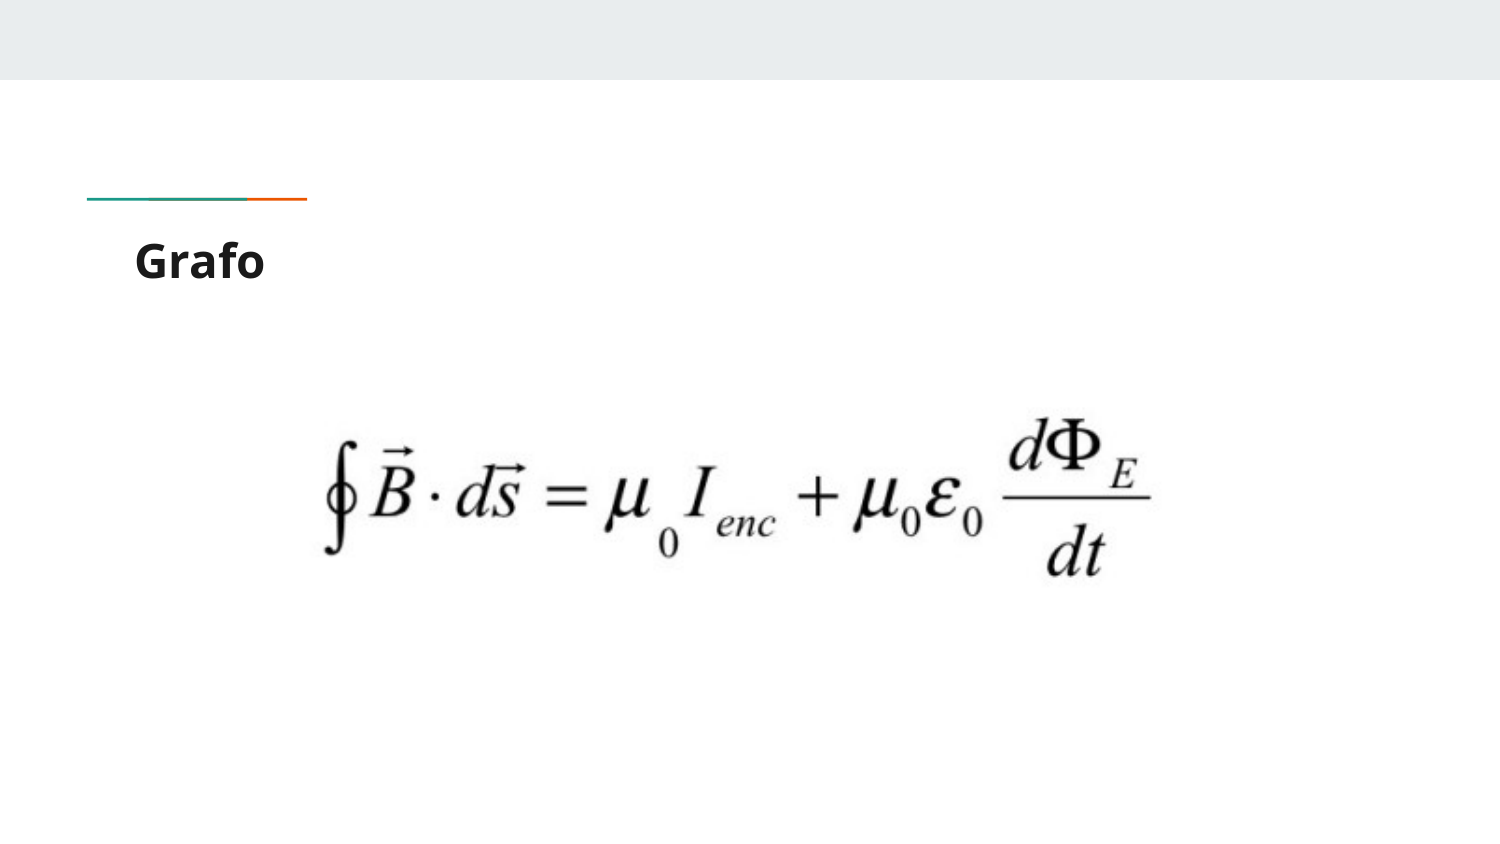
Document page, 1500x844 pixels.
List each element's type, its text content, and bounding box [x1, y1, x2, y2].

picture [236, 378, 1265, 618]
title Grafo [119, 216, 1381, 305]
